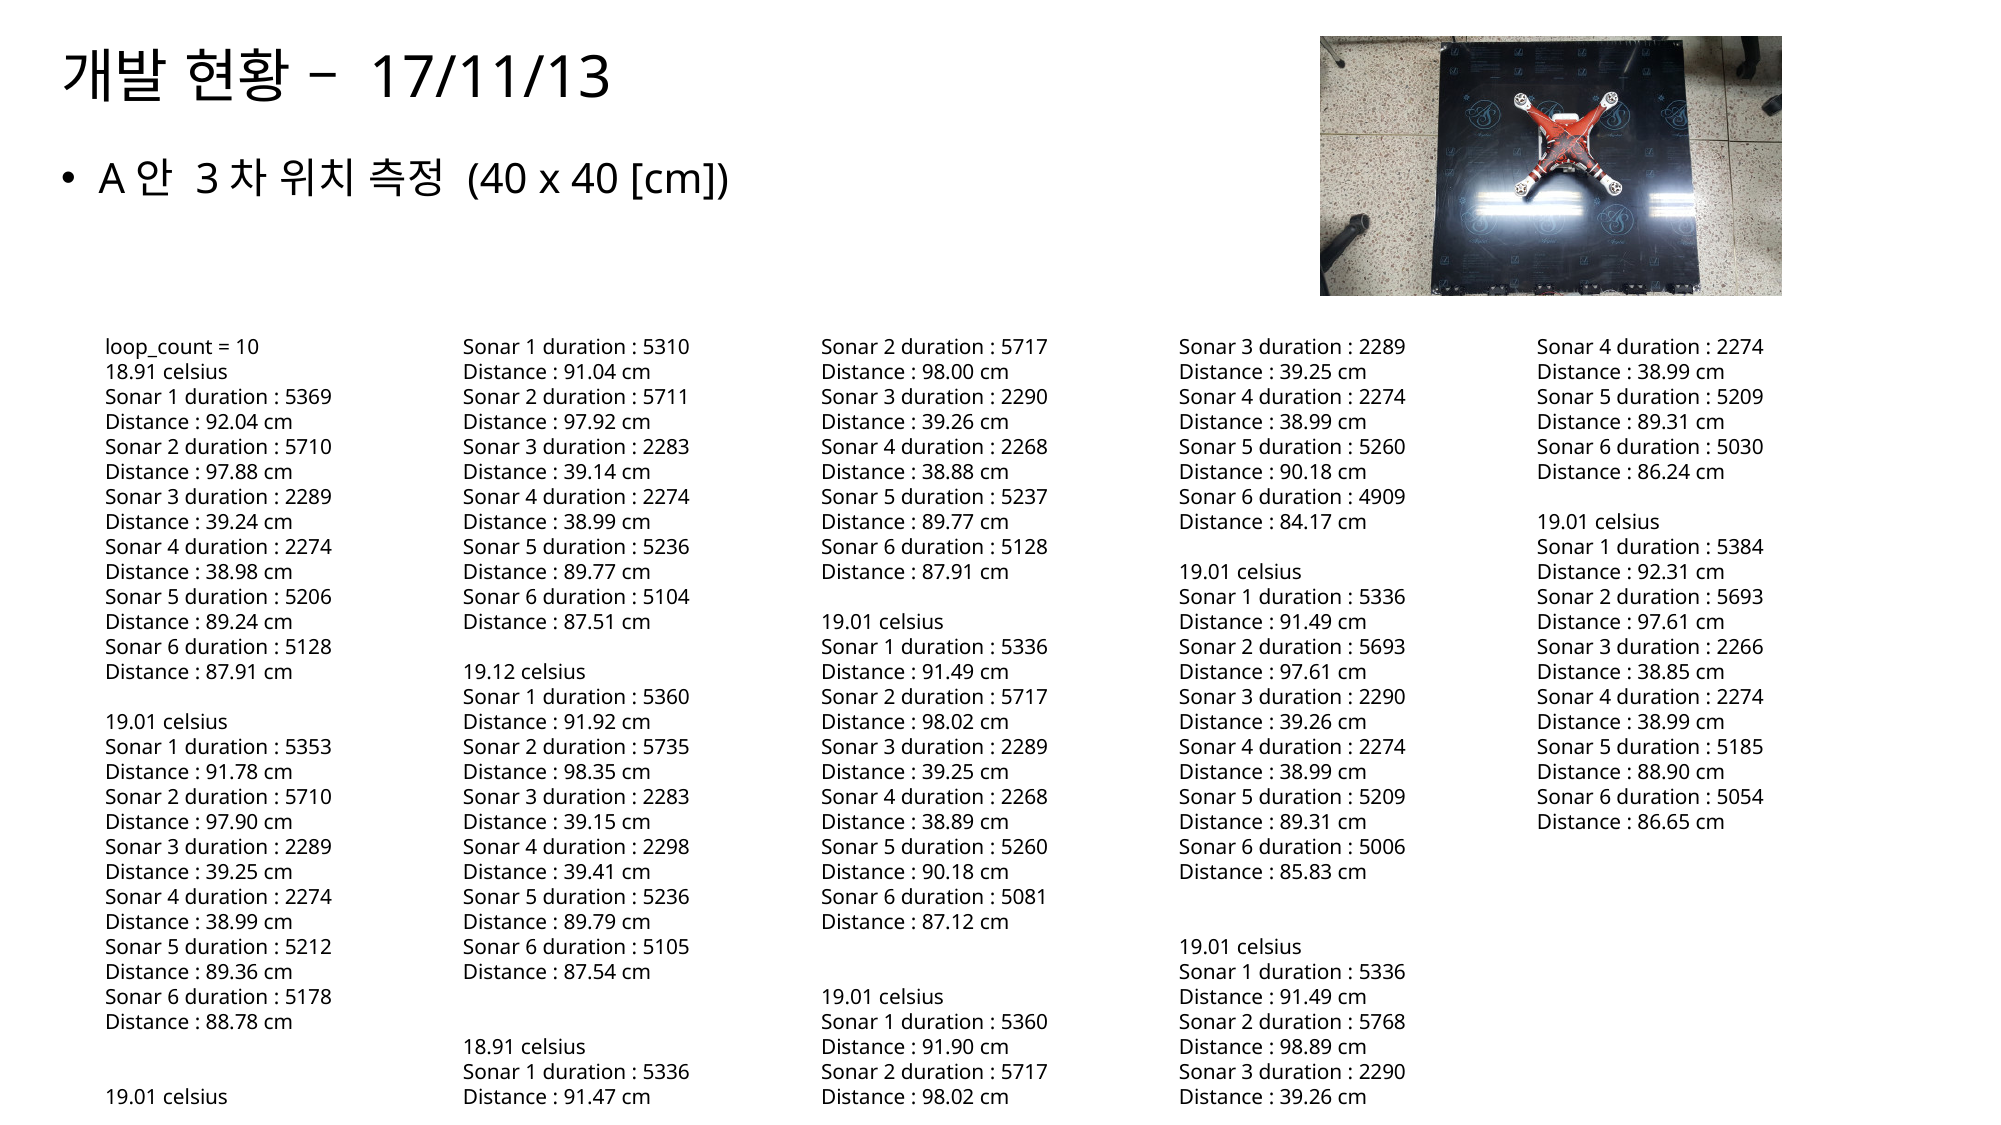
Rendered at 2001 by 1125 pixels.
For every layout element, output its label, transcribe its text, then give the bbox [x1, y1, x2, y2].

text_box loop_count = 10 18.91 celsius Sonar 1 duration : 5369 Distance : 92.04 cm Sonar 2 duration : 5710 Distance : 97.88 cm Sonar 3 duration : 2289 Distance : 39.24 cm Sonar 4 duration : 2274 Distance : 38.98 cm Sonar 5 duration : 5206 Distance : 89.24 cm Sonar 6 duration : 5128 Distance : 87.91 cm 19.01 celsius Sonar 1 duration : 5353 Distance : 91.78 cm Sonar 2 duration : 5710 Distance : 97.90 cm Sonar 3 duration : 2289 Distance : 39.25 cm Sonar 4 duration : 2274 Distance : 38.99 cm Sonar 5 duration : 5212 Distance : 89.36 cm Sonar 6 duration : 5178 Distance : 88.78 cm 19.01 celsius Sonar 1 duration : 5310 Distance : 91.04 cm Sonar 2 duration : 5711 Distance : 97.92 cm Sonar 3 duration : 2283 Distance : 39.14 cm Sonar 4 duration : 2274 Distance : 38.99 cm Sonar 5 duration : 5236 Distance : 89.77 cm Sonar 6 duration : 5104 Distance : 87.51 cm 19.12 celsius Sonar 1 duration : 5360 Distance : 91.92 cm Sonar 2 duration : 5735 Distance : 98.35 cm Sonar 3 duration : 2283 Distance : 39.15 cm Sonar 4 duration : 2298 Distance : 39.41 cm Sonar 5 duration : 5236 Distance : 89.79 cm Sonar 6 duration : 5105 Distance : 87.54 cm 18.91 celsius Sonar 1 duration : 5336 Distance : 91.47 cm Sonar 2 duration : 5717 Distance : 98.00 cm Sonar 3 duration : 2290 Distance : 39.26 cm Sonar 4 duration : 2268 Distance : 38.88 cm Sonar 5 duration : 5237 Distance : 89.77 cm Sonar 6 duration : 5128 Distance : 87.91 cm 19.01 celsius Sonar 1 duration : 5336 Distance : 91.49 cm Sonar 2 duration : 5717 Distance : 98.02 cm Sonar 3 duration : 2289 Distance : 39.25 cm Sonar 4 duration : 2268 Distance : 38.89 cm Sonar 5 duration : 5260 Distance : 90.18 cm Sonar 6 duration : 5081 Distance : 87.12 cm 19.01 celsius Sonar 1 duration : 5360 Distance : 91.90 cm Sonar 2 duration : 5717 Distance : 98.02 cm Sonar 3 duration : 2289 Distance : 39.25 cm Sonar 4 duration : 2274 Distance : 38.99 cm Sonar 5 duration : 5260 Distance : 90.18 cm Sonar 6 duration : 4909 Distance : 84.17 cm 19.01 celsius Sonar 1 duration : 5336 Distance : 91.49 cm Sonar 2 duration : 5693 Distance : 97.61 cm Sonar 3 duration : 2290 Distance : 39.26 cm Sonar 4 duration : 2274 Distance : 38.99 cm Sonar 5 duration : 5209 Distance : 89.31 cm Sonar 6 duration : 5006 Distance : 85.83 cm 19.01 celsius Sonar 1 duration : 5336 Distance : 91.49 cm Sonar 2 duration : 5768 Distance : 98.89 cm Sonar 3 duration : 2290 Distance : 39.26 cm Sonar 4 duration : 2274 Distance : 38.99 cm Sonar 5 duration : 5209 Distance : 89.31 cm Sonar 6 duration : 5030 Distance : 86.24 cm 19.01 celsius Sonar 1 duration : 5384 Distance : 92.31 cm Sonar 2 duration : 5693 Distance : 97.61 cm Sonar 3 duration : 2266 Distance : 38.85 cm Sonar 4 duration : 2274 Distance : 38.99 cm Sonar 5 duration : 5185 Distance : 88.90 cm Sonar 6 duration : 5054 Distance : 86.65 cm [90, 326, 1910, 1118]
title 개발 현황 – 17/11/13 [46, 33, 1955, 124]
list A안 3차 위치 측정 (40 x 40 [cm]) [46, 149, 781, 241]
picture [1320, 36, 1782, 296]
